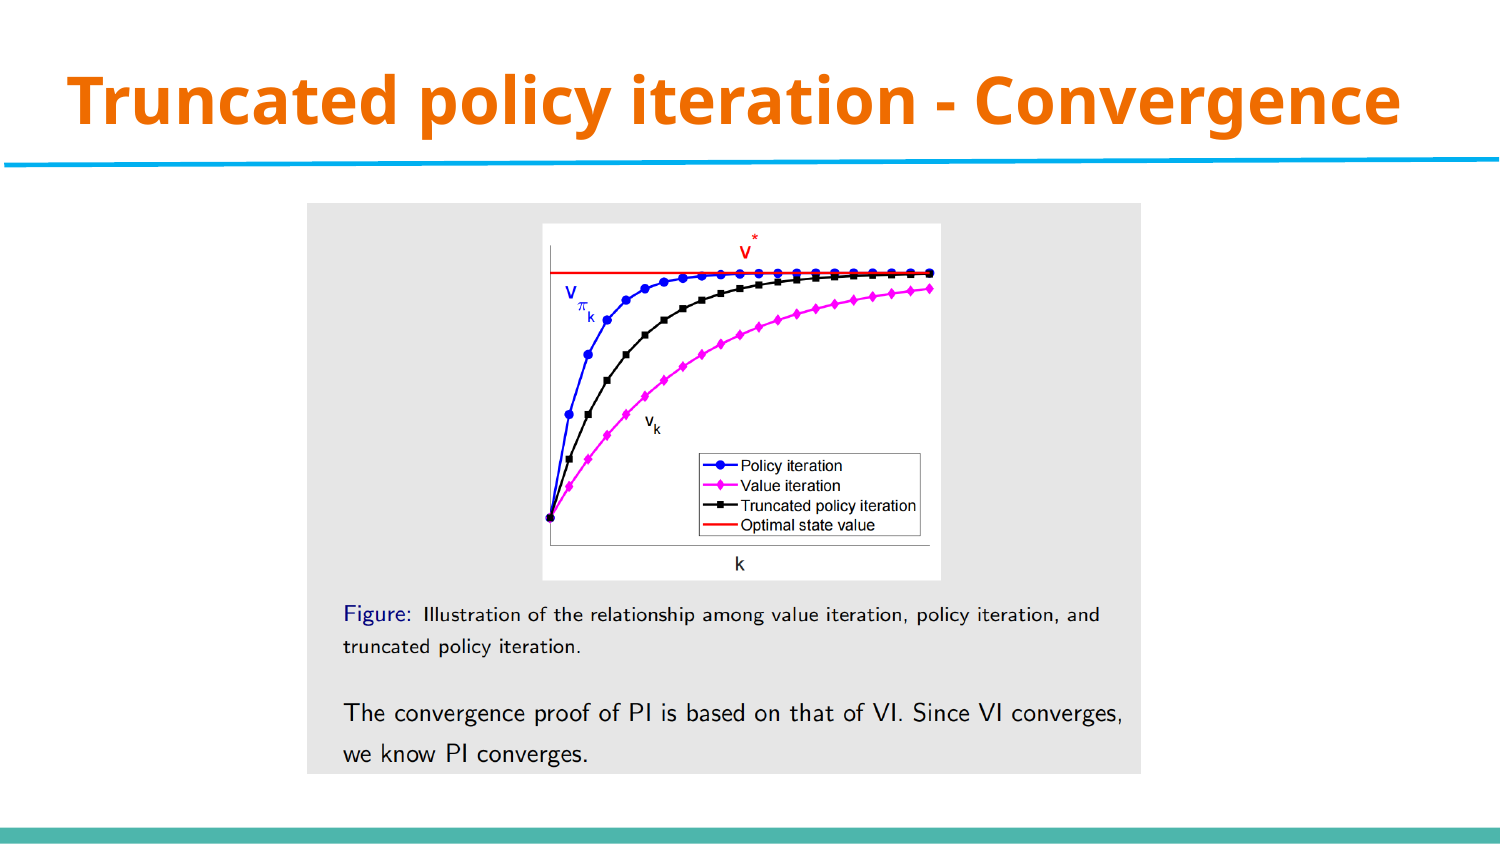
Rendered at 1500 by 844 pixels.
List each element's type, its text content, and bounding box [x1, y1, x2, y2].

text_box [3, 159, 1500, 166]
picture [306, 202, 1142, 775]
title Truncated policy iteration - Convergence [51, 43, 1449, 157]
